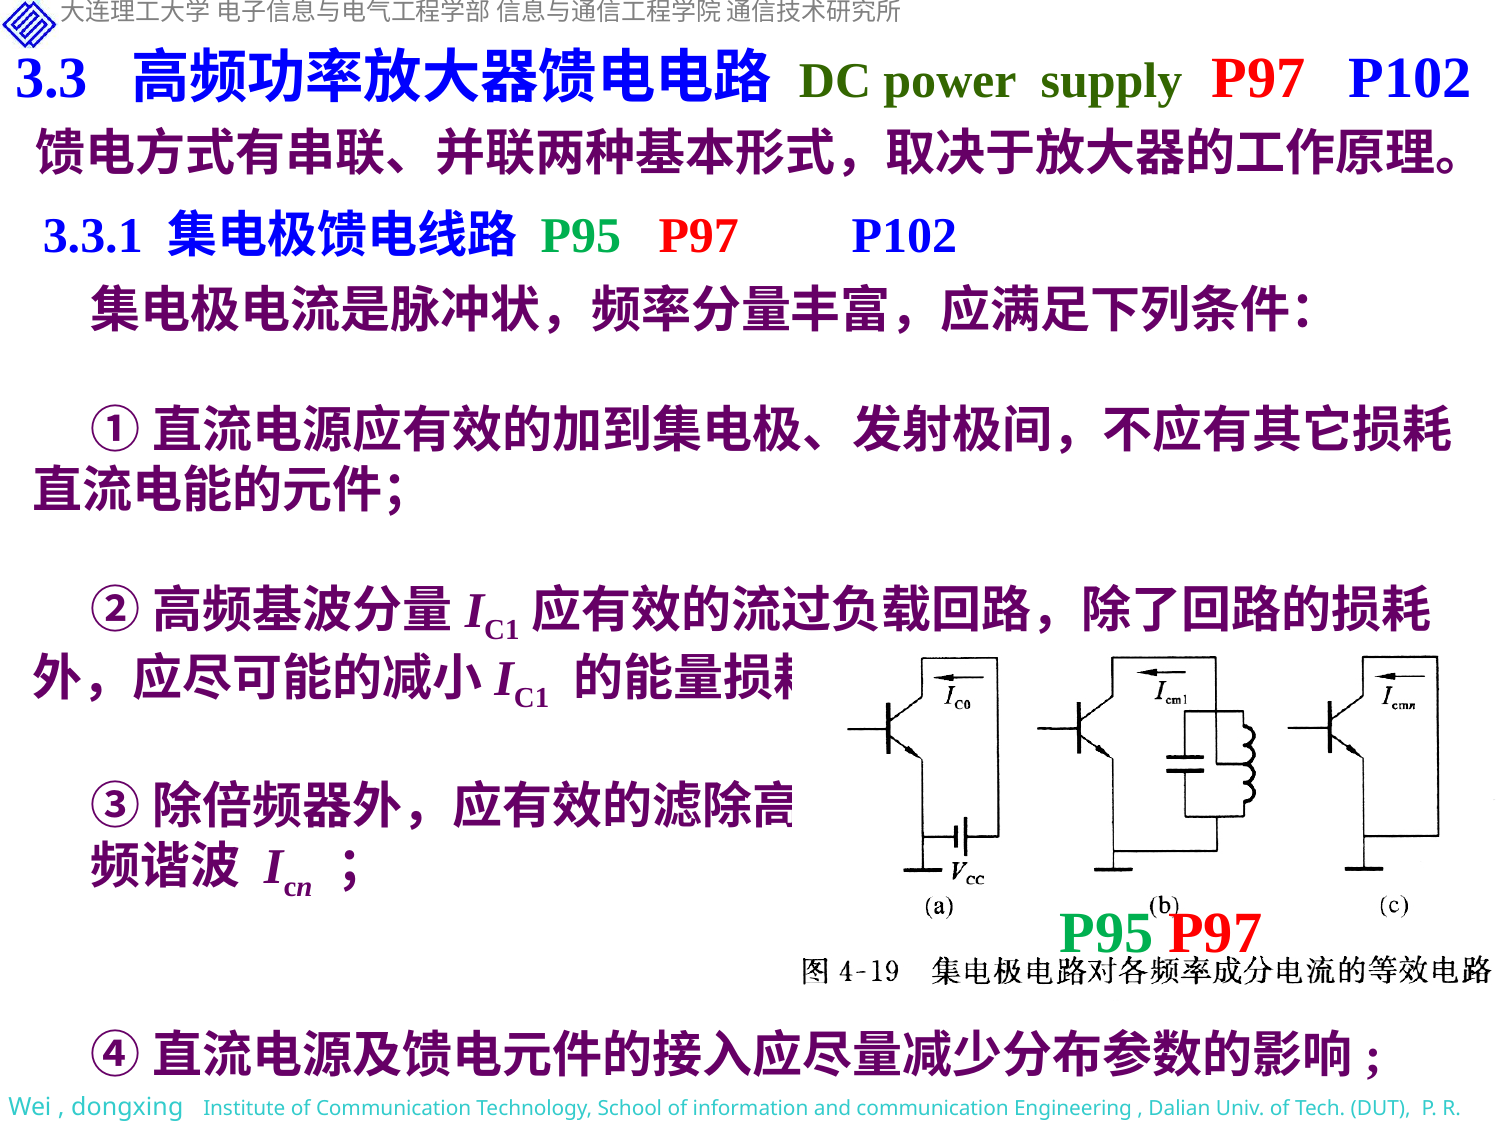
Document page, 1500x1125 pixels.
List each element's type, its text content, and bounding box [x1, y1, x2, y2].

picture [792, 644, 1499, 1001]
text_box 集电极电流是脉冲状，频率分量丰富，应满足下列条件： ①直流电源应有效的加到集电极、发射极间，不应有其它损耗直流电能的元件； ②高频基波分量IC1应有效的流过负载回路，除了回路的损耗外，应尽可能的减小IC1 的能量损耗； ③除倍频器外，应有效的滤除高 频谐波 Icn ； ④直流电源及馈电元件的接入应尽量减少分布参数的影响; [17, 269, 1477, 1090]
text_box 3.3.1 集电极馈电线路 P95 P97 P102 [28, 195, 1222, 269]
title 3.3 高频功率放大器馈电电路 DC power supply P97 P102 [0, 42, 1500, 106]
picture [0, 0, 59, 42]
text_box 馈电方式有串联、并联两种基本形式，取决于放大器的工作原理。 [20, 112, 1495, 188]
